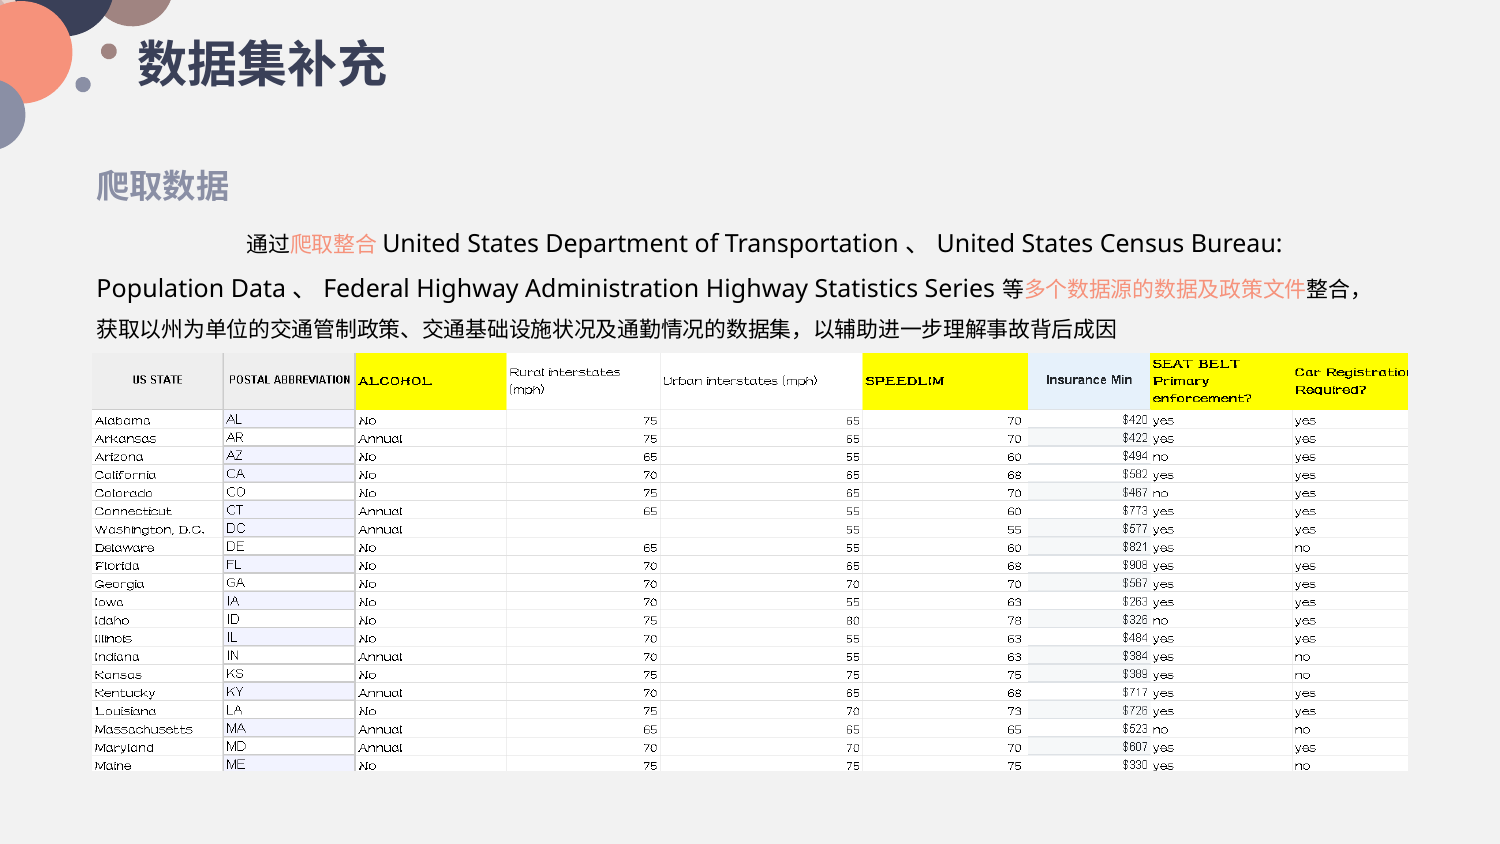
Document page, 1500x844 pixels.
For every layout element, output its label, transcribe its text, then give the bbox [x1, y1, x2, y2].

text_box 爬取数据 通过爬取整合United States Department of Transportation、United States Census Bureau: Population Data、Federal Highway Administration Highway Statistics Series等多个数据源的数据及政策文件整合，获取以州为单位的交通管制政策、交通基础设施状况及通勤情况的数据集，以辅助进一步理解事故背后成因 [81, 138, 1394, 354]
text_box 数据集补充 [122, 25, 403, 101]
picture [92, 353, 1408, 771]
